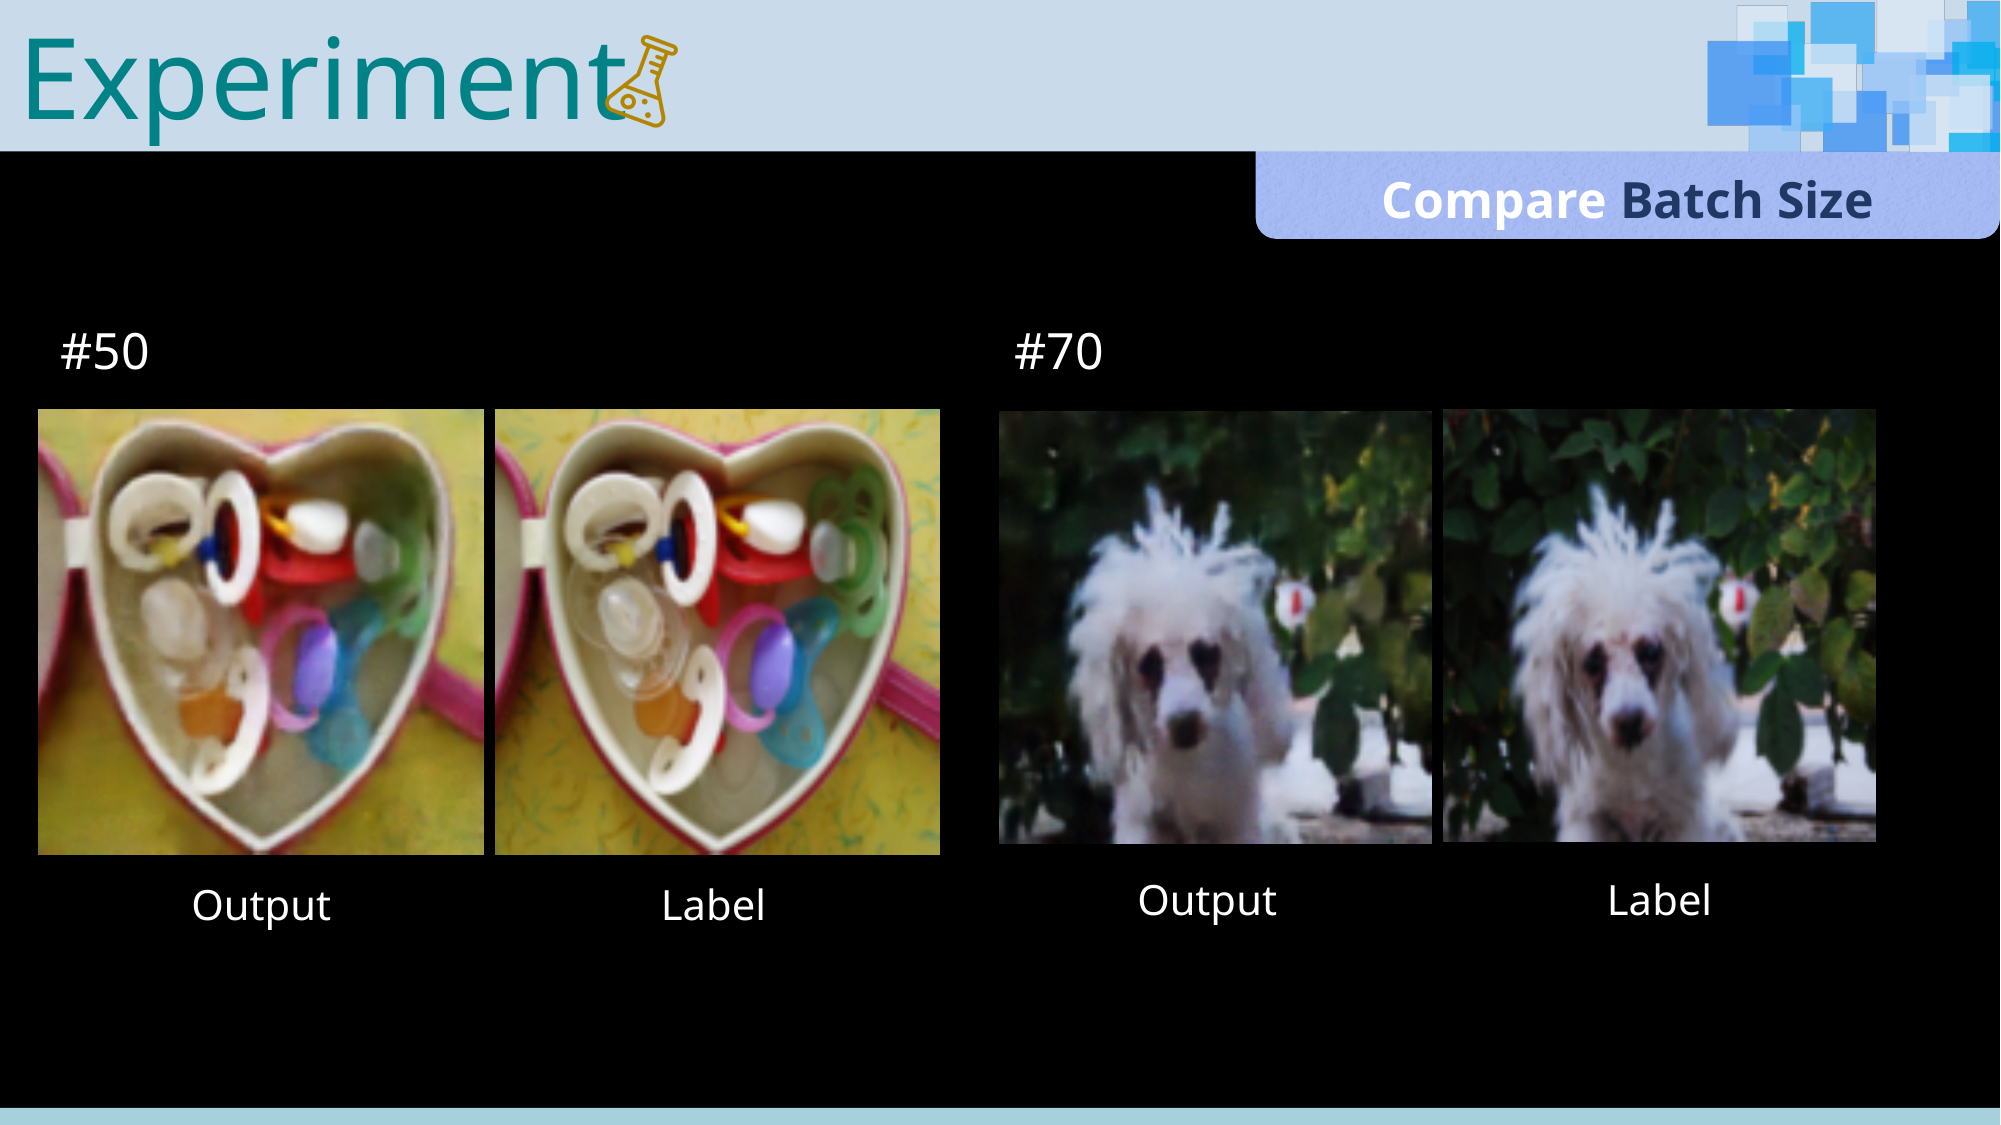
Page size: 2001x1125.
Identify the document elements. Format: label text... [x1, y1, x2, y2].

text_box Compare Batch Size [1748, 161, 1971, 236]
text_box [0, 1107, 2000, 1125]
text_box #70 [999, 312, 1508, 387]
picture [600, 33, 693, 126]
text_box Compare Batch Size [1285, 161, 1508, 236]
text_box Label [1542, 866, 1777, 932]
text_box Experiment [0, 0, 647, 150]
picture [999, 411, 1432, 844]
text_box Output [144, 871, 379, 937]
text_box #50 [45, 312, 706, 387]
text_box [0, 0, 1508, 152]
picture [38, 409, 484, 855]
text_box Label [596, 871, 831, 937]
picture [1443, 0, 2001, 842]
picture [495, 409, 941, 855]
text_box Output [1090, 866, 1325, 932]
